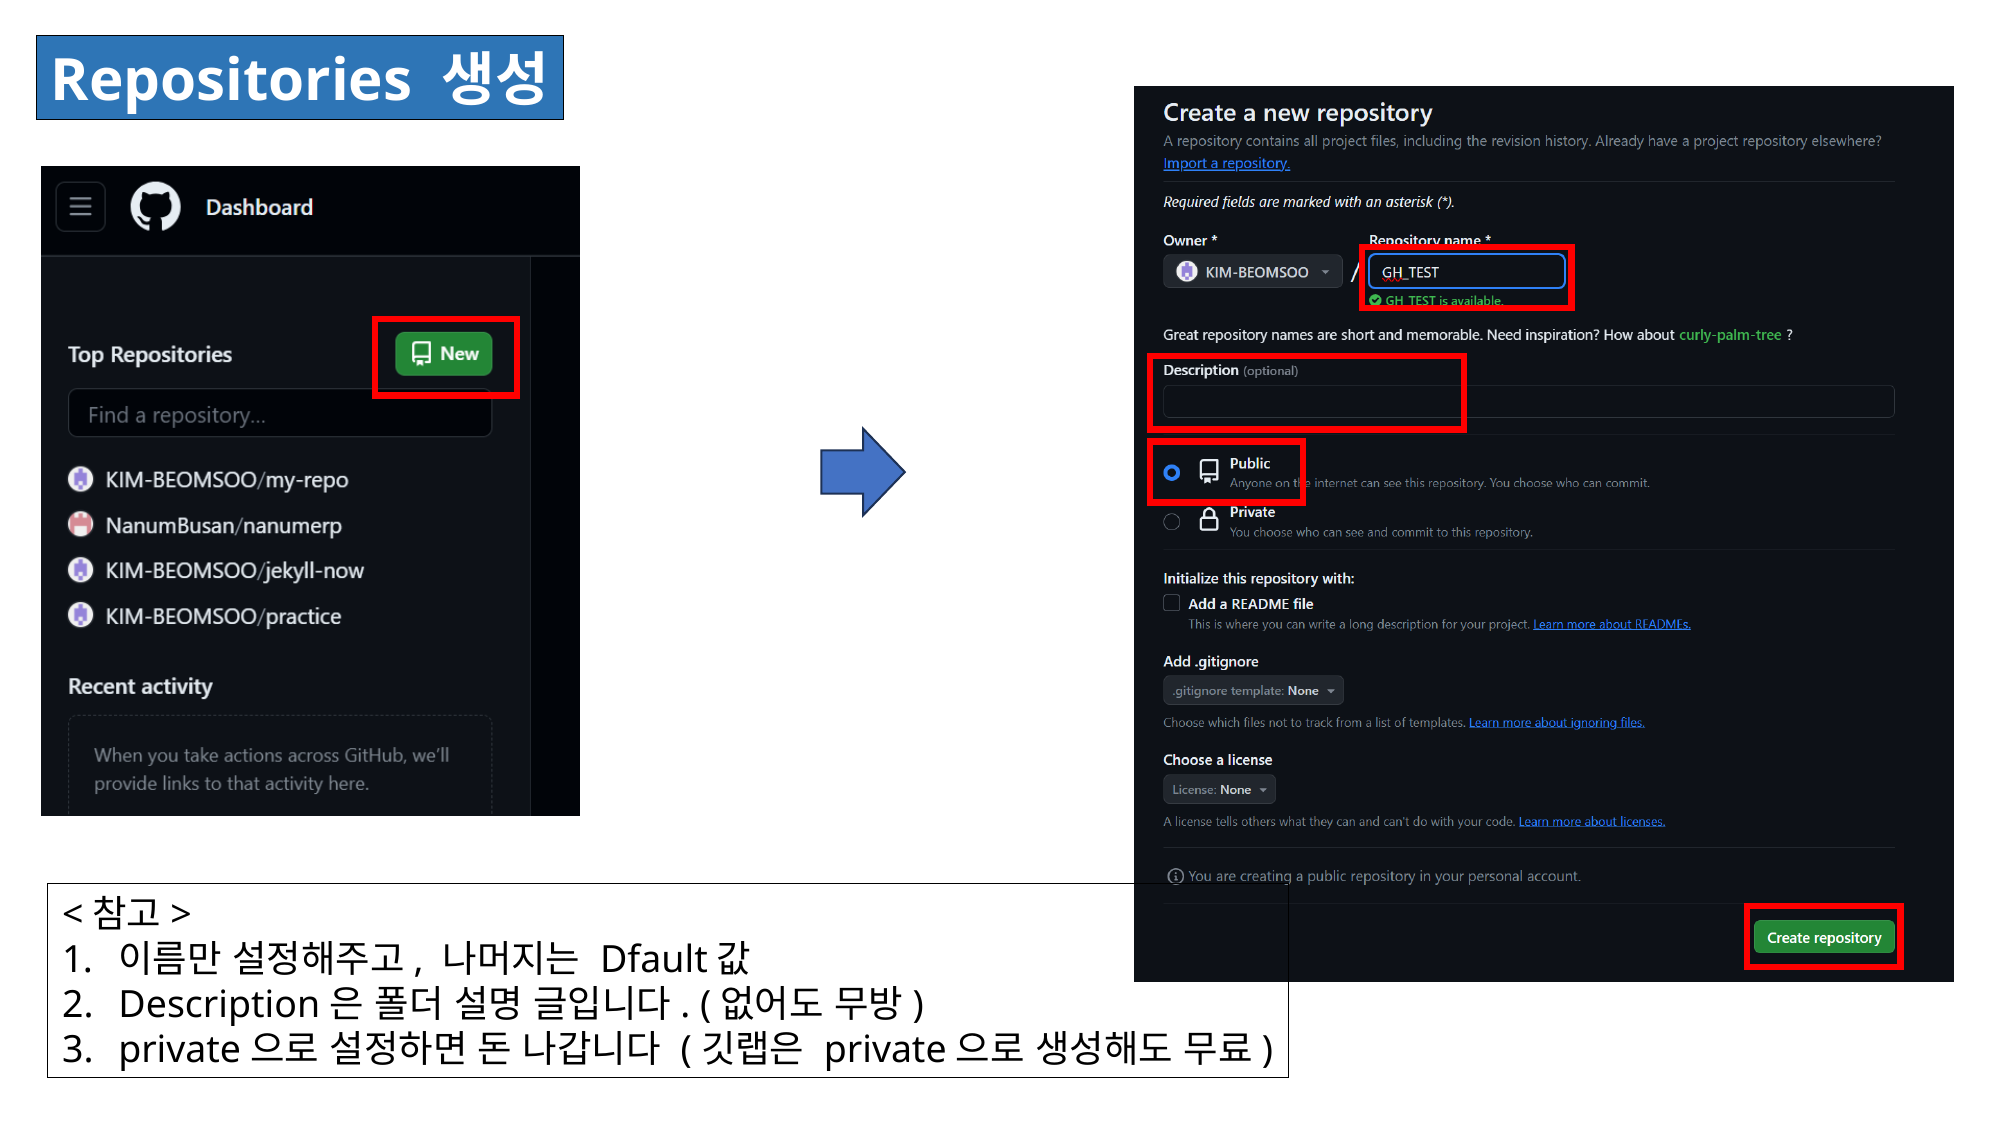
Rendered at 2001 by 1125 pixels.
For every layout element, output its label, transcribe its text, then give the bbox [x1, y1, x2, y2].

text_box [1134, 86, 1954, 982]
text_box Repositories 생성 [36, 35, 564, 120]
picture [41, 166, 580, 816]
text_box <참고> 이름만 설정해주고, 나머지는 Dfault값 Description은 폴더 설명 글입니다. (없어도 무방) private으로 설정하면 돈 나갑니다 (깃랩은 private으로 생성해도 무료) [47, 883, 1289, 1078]
text_box [820, 426, 907, 518]
